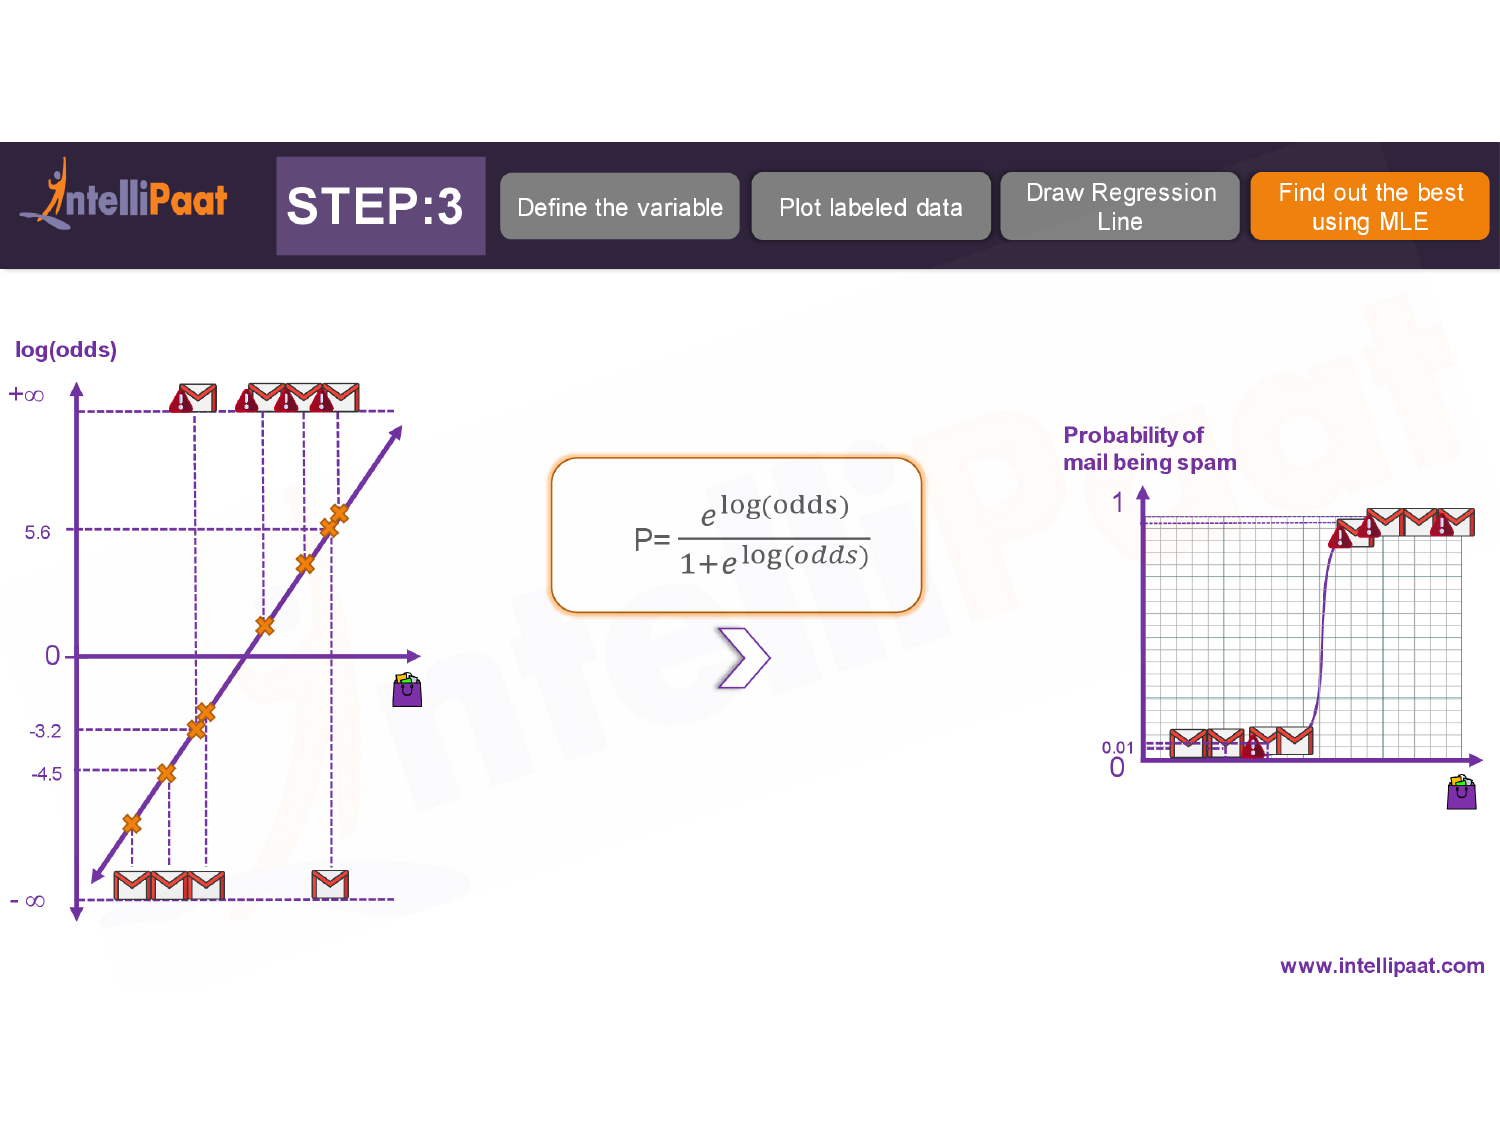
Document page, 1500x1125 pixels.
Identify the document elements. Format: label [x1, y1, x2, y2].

picture [0, 141, 1500, 987]
